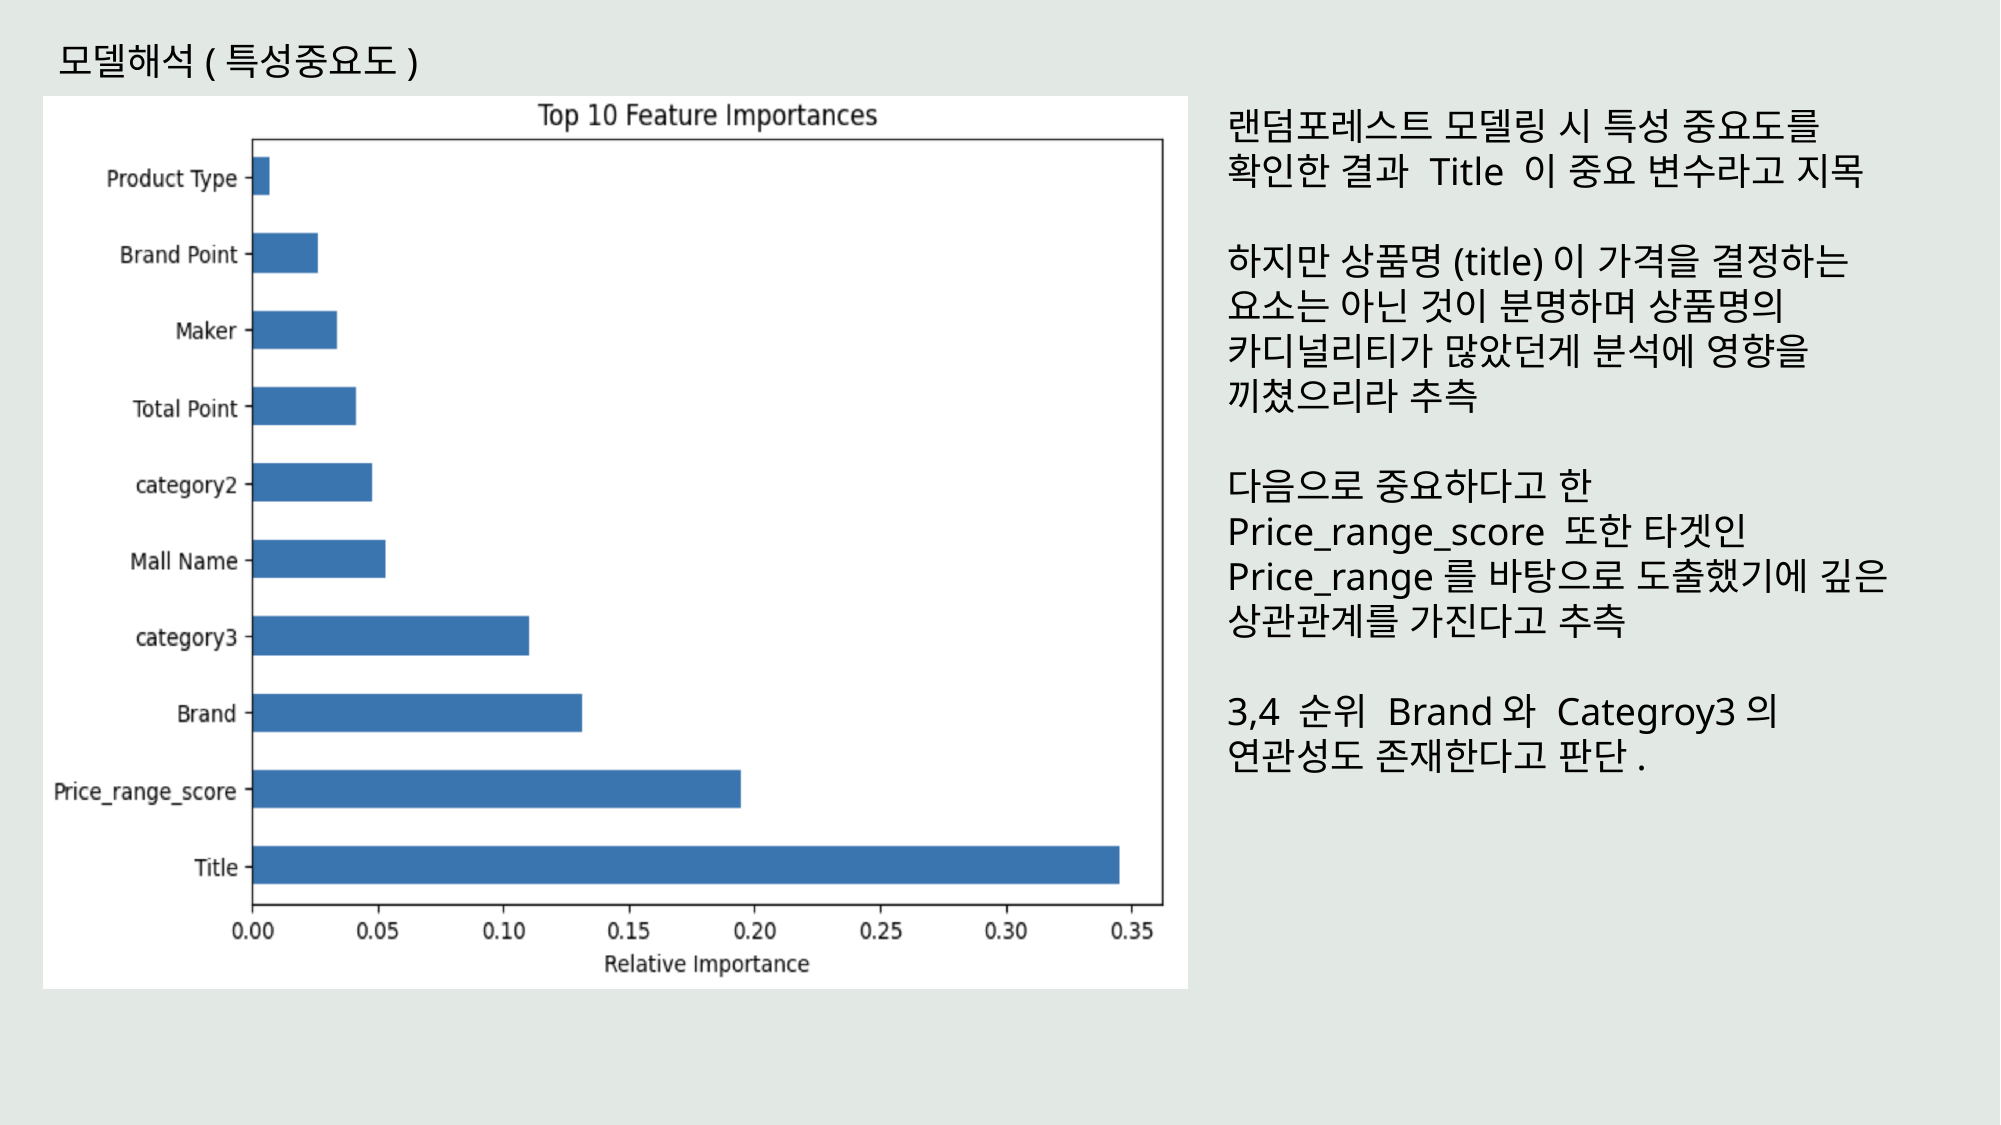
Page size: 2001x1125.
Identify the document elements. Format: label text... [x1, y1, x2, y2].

text_box 랜덤포레스트 모델링 시 특성 중요도를 확인한 결과 Title 이 중요 변수라고 지목 하지만 상품명(title)이 가격을 결정하는 요소는 아닌 것이 분명하며 상품명의 카디널리티가 많았던게 분석에 영향을 끼쳤으리라 추측 다음으로 중요하다고 한 Price_range_score 또한 타겟인 Price_range를 바탕으로 도출했기에 깊은 상관관계를 가진다고 추측 3,4 순위 Brand와 Categroy3의 연관성도 존재한다고 판단. [1212, 96, 1934, 876]
text_box 모델해석(특성중요도) [43, 30, 760, 91]
picture [43, 95, 1188, 990]
